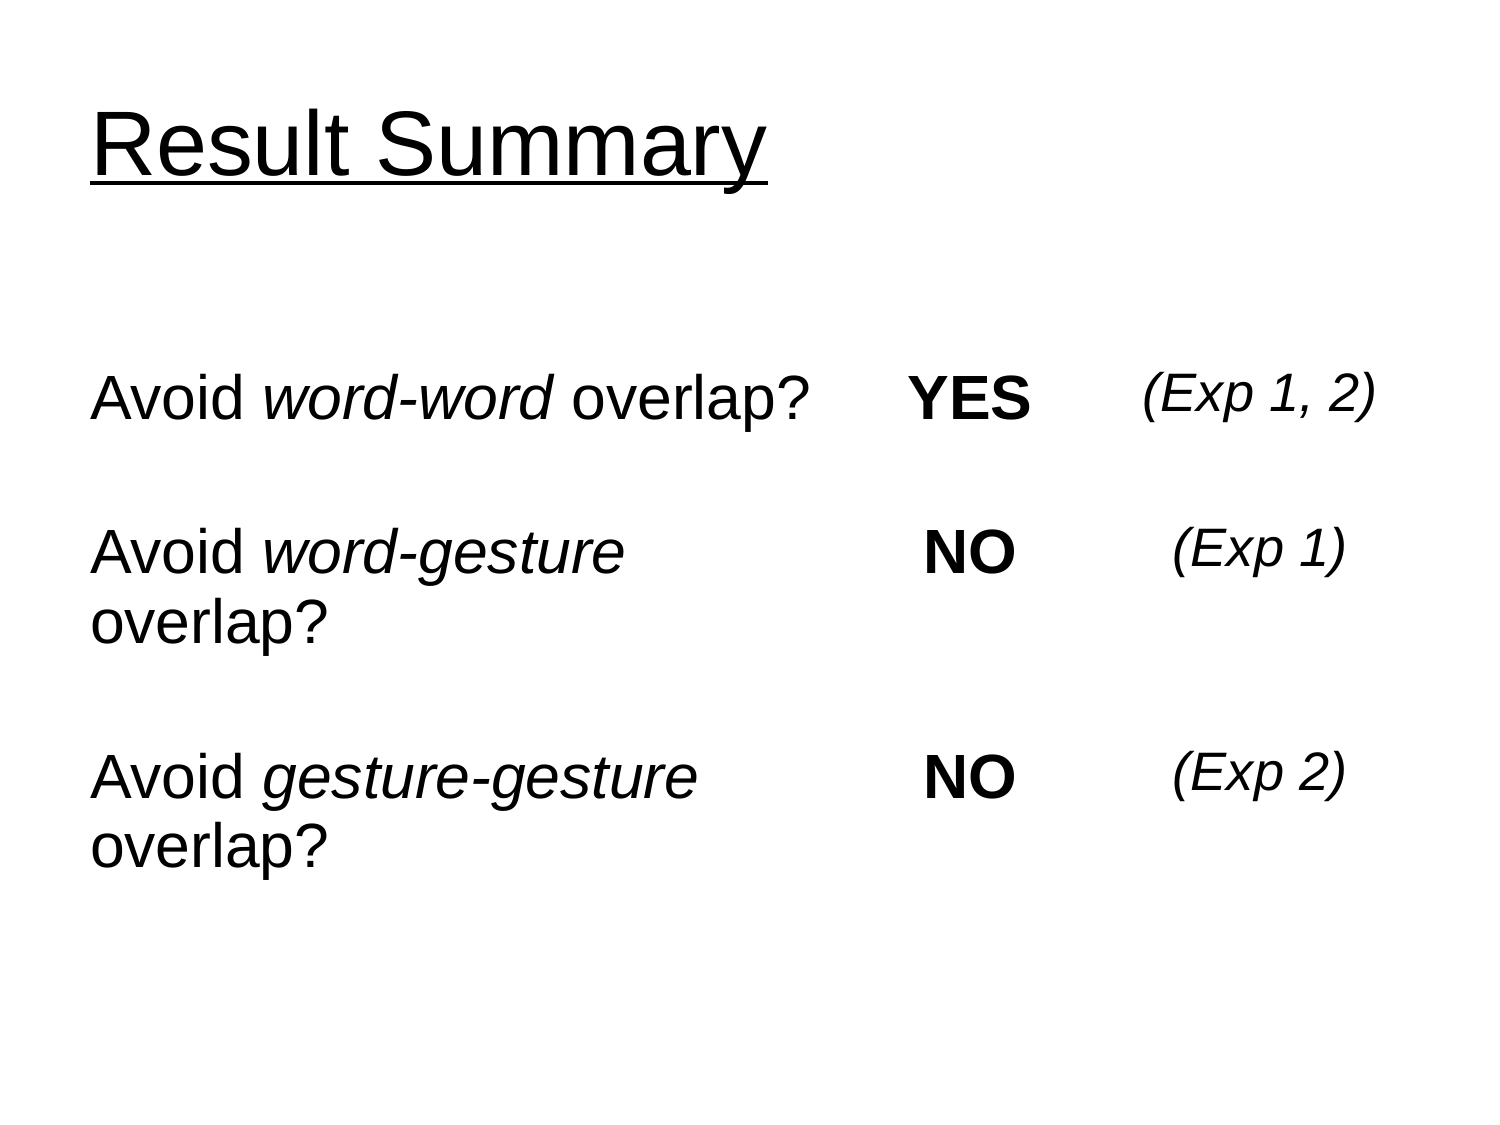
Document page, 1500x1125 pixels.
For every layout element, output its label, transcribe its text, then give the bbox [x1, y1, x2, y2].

table_header Avoid word-word overlap? [75, 355, 844, 510]
table_cell (Exp 2) [1096, 734, 1425, 889]
table_cell Avoid gesture-gesture overlap? [75, 734, 844, 889]
table_cell NO [844, 734, 1096, 889]
table_header YES [844, 355, 1096, 510]
table_cell NO [844, 510, 1096, 734]
table_header (Exp 1, 2) [1096, 355, 1425, 510]
table_cell Avoid word-gesture overlap? [75, 510, 844, 734]
title Result Summary [75, 45, 1425, 233]
table_cell (Exp 1) [1096, 510, 1425, 734]
